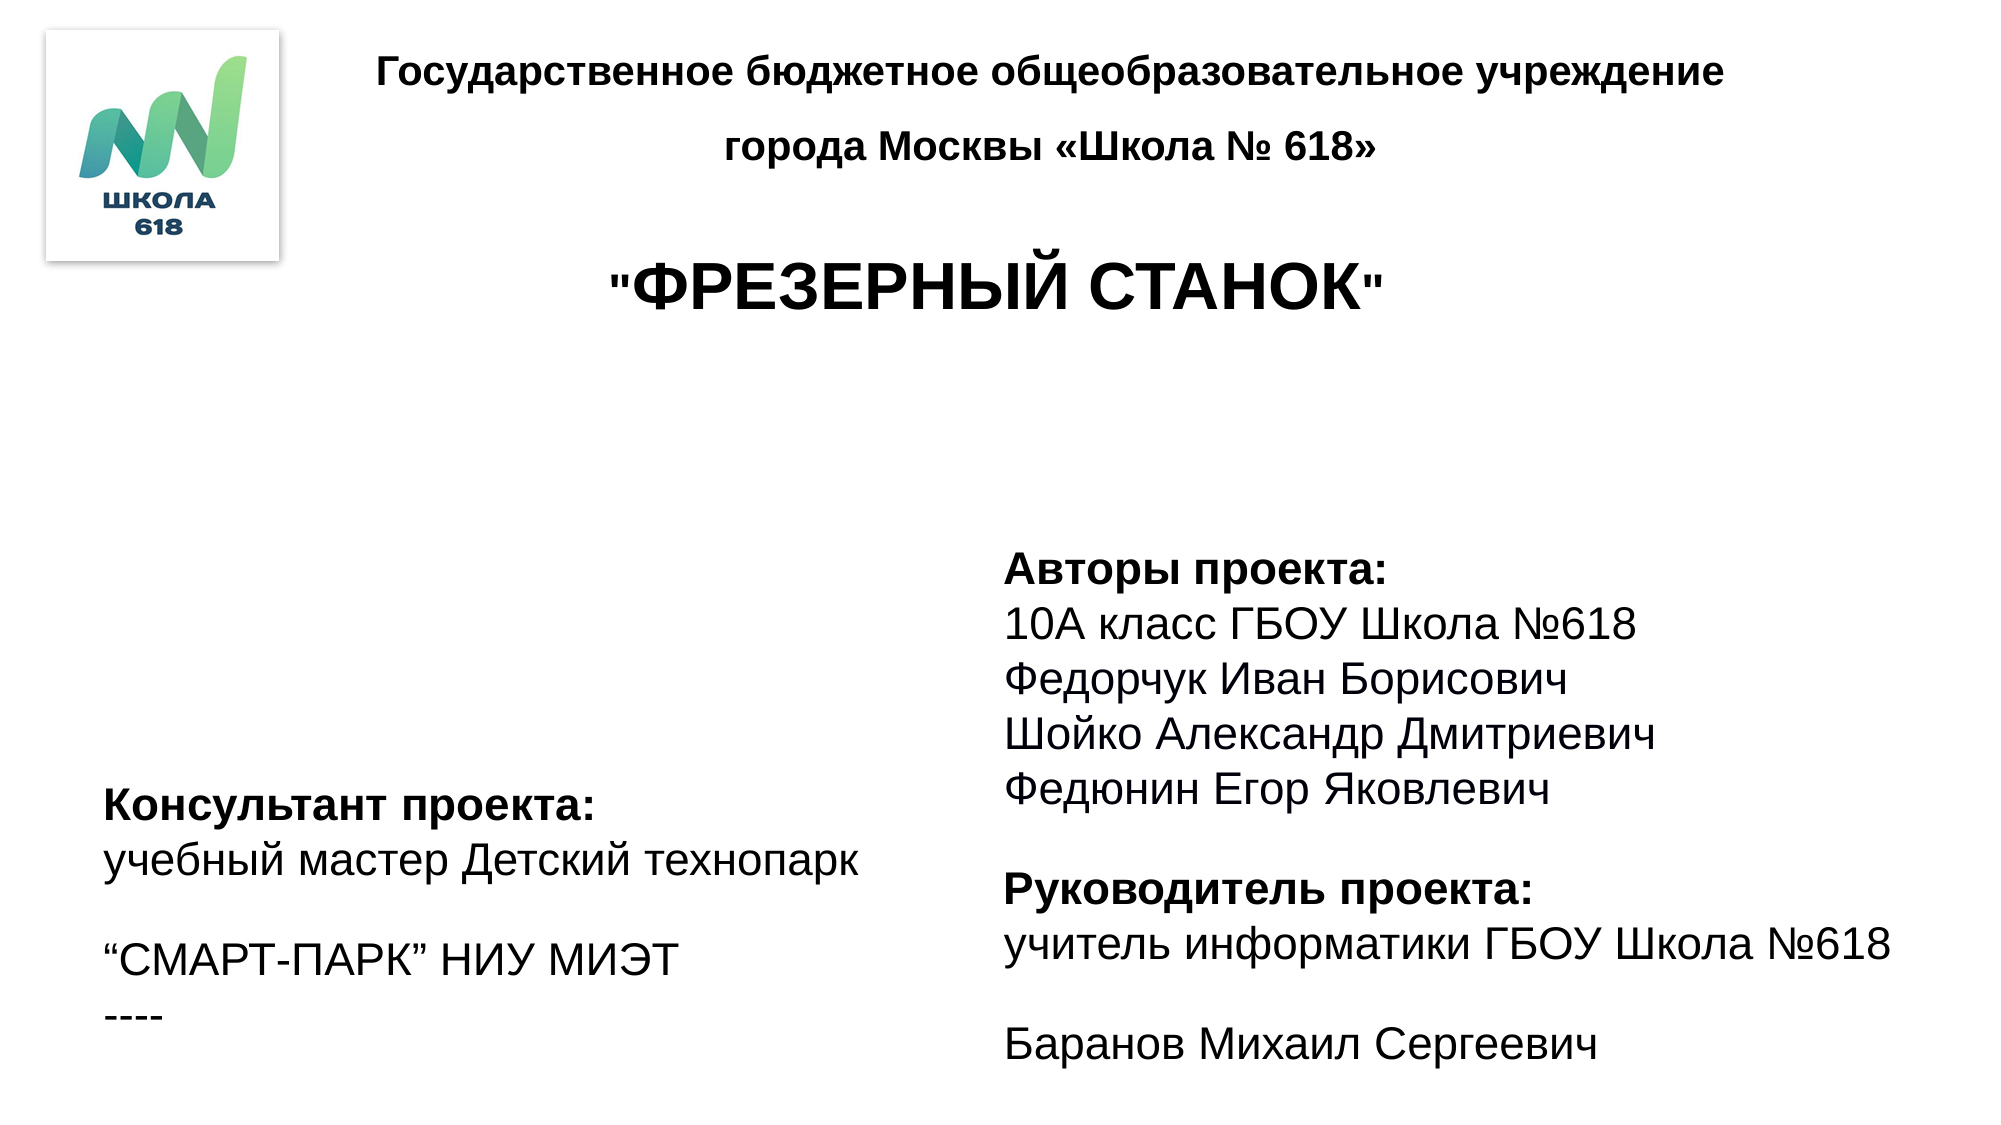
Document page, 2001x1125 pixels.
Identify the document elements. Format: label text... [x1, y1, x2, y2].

text_box Консультант проекта: учебный мастер Детский технопарк “СМАРТ-ПАРК” НИУ МИЭТ ---- [88, 767, 885, 1048]
picture [60, 44, 265, 247]
title Государственное бюджетное общеобразовательное учреждение города Москвы «Школа № 618» [301, 21, 1801, 176]
text_box "ФРЕЗЕРНЫЙ СТАНОК" [531, 235, 1463, 330]
text_box Авторы проекта: 10А класс ГБОУ Школа №618 Федорчук Иван Борисович Шойко Александр Дмитриевич Федюнин Егор Яковлевич Руководитель проекта: учитель информатики ГБОУ Школа №618 Баранов Михаил Сергеевич [989, 531, 1919, 1076]
